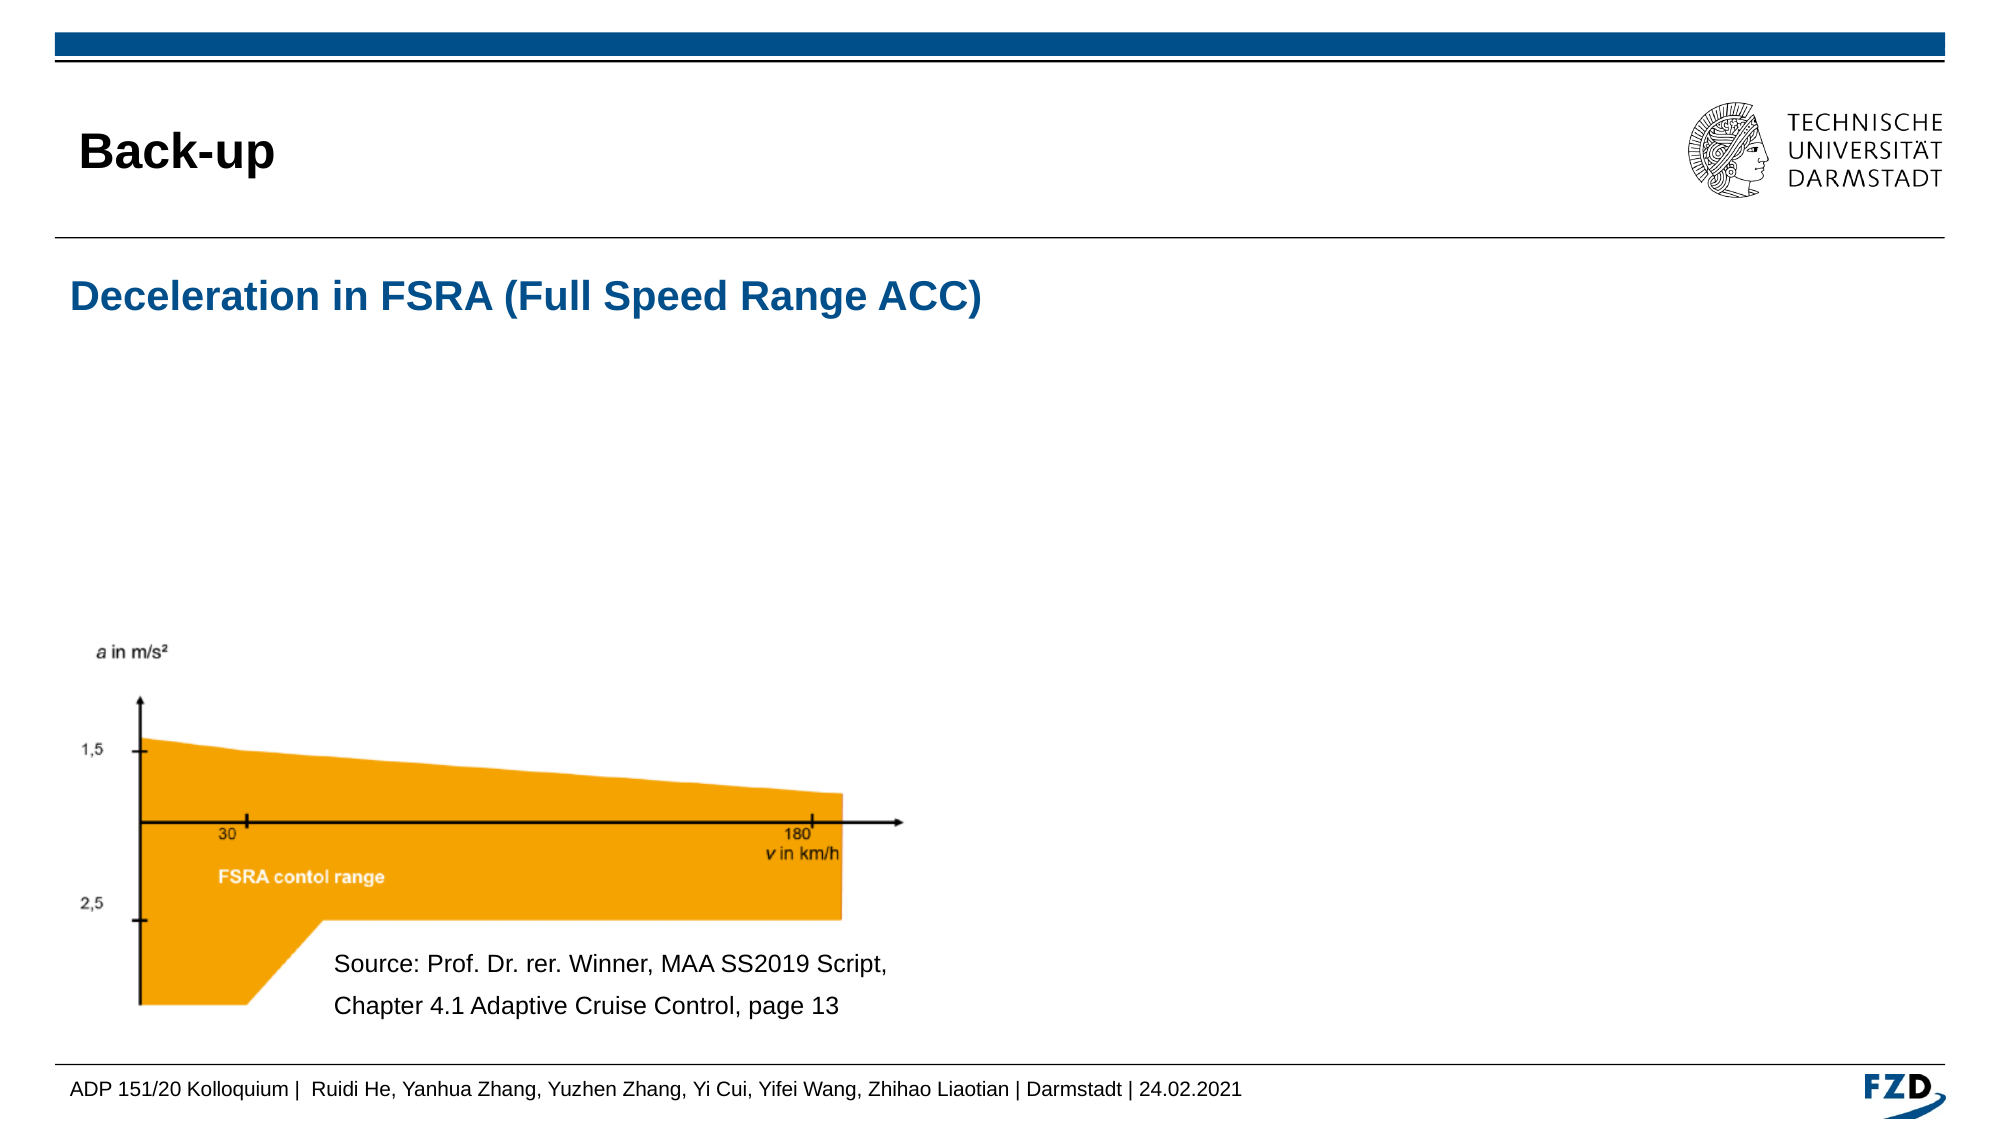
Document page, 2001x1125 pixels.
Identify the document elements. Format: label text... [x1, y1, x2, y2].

text_box Source: Prof. Dr. rer. Winner, MAA SS2019 Script, Chapter 4.1 Adaptive Cruise Control, page 13 [319, 939, 920, 1030]
picture [1660, 85, 1967, 215]
picture [67, 631, 907, 1015]
title Back-up [78, 79, 1660, 218]
picture [1865, 1074, 1946, 1119]
